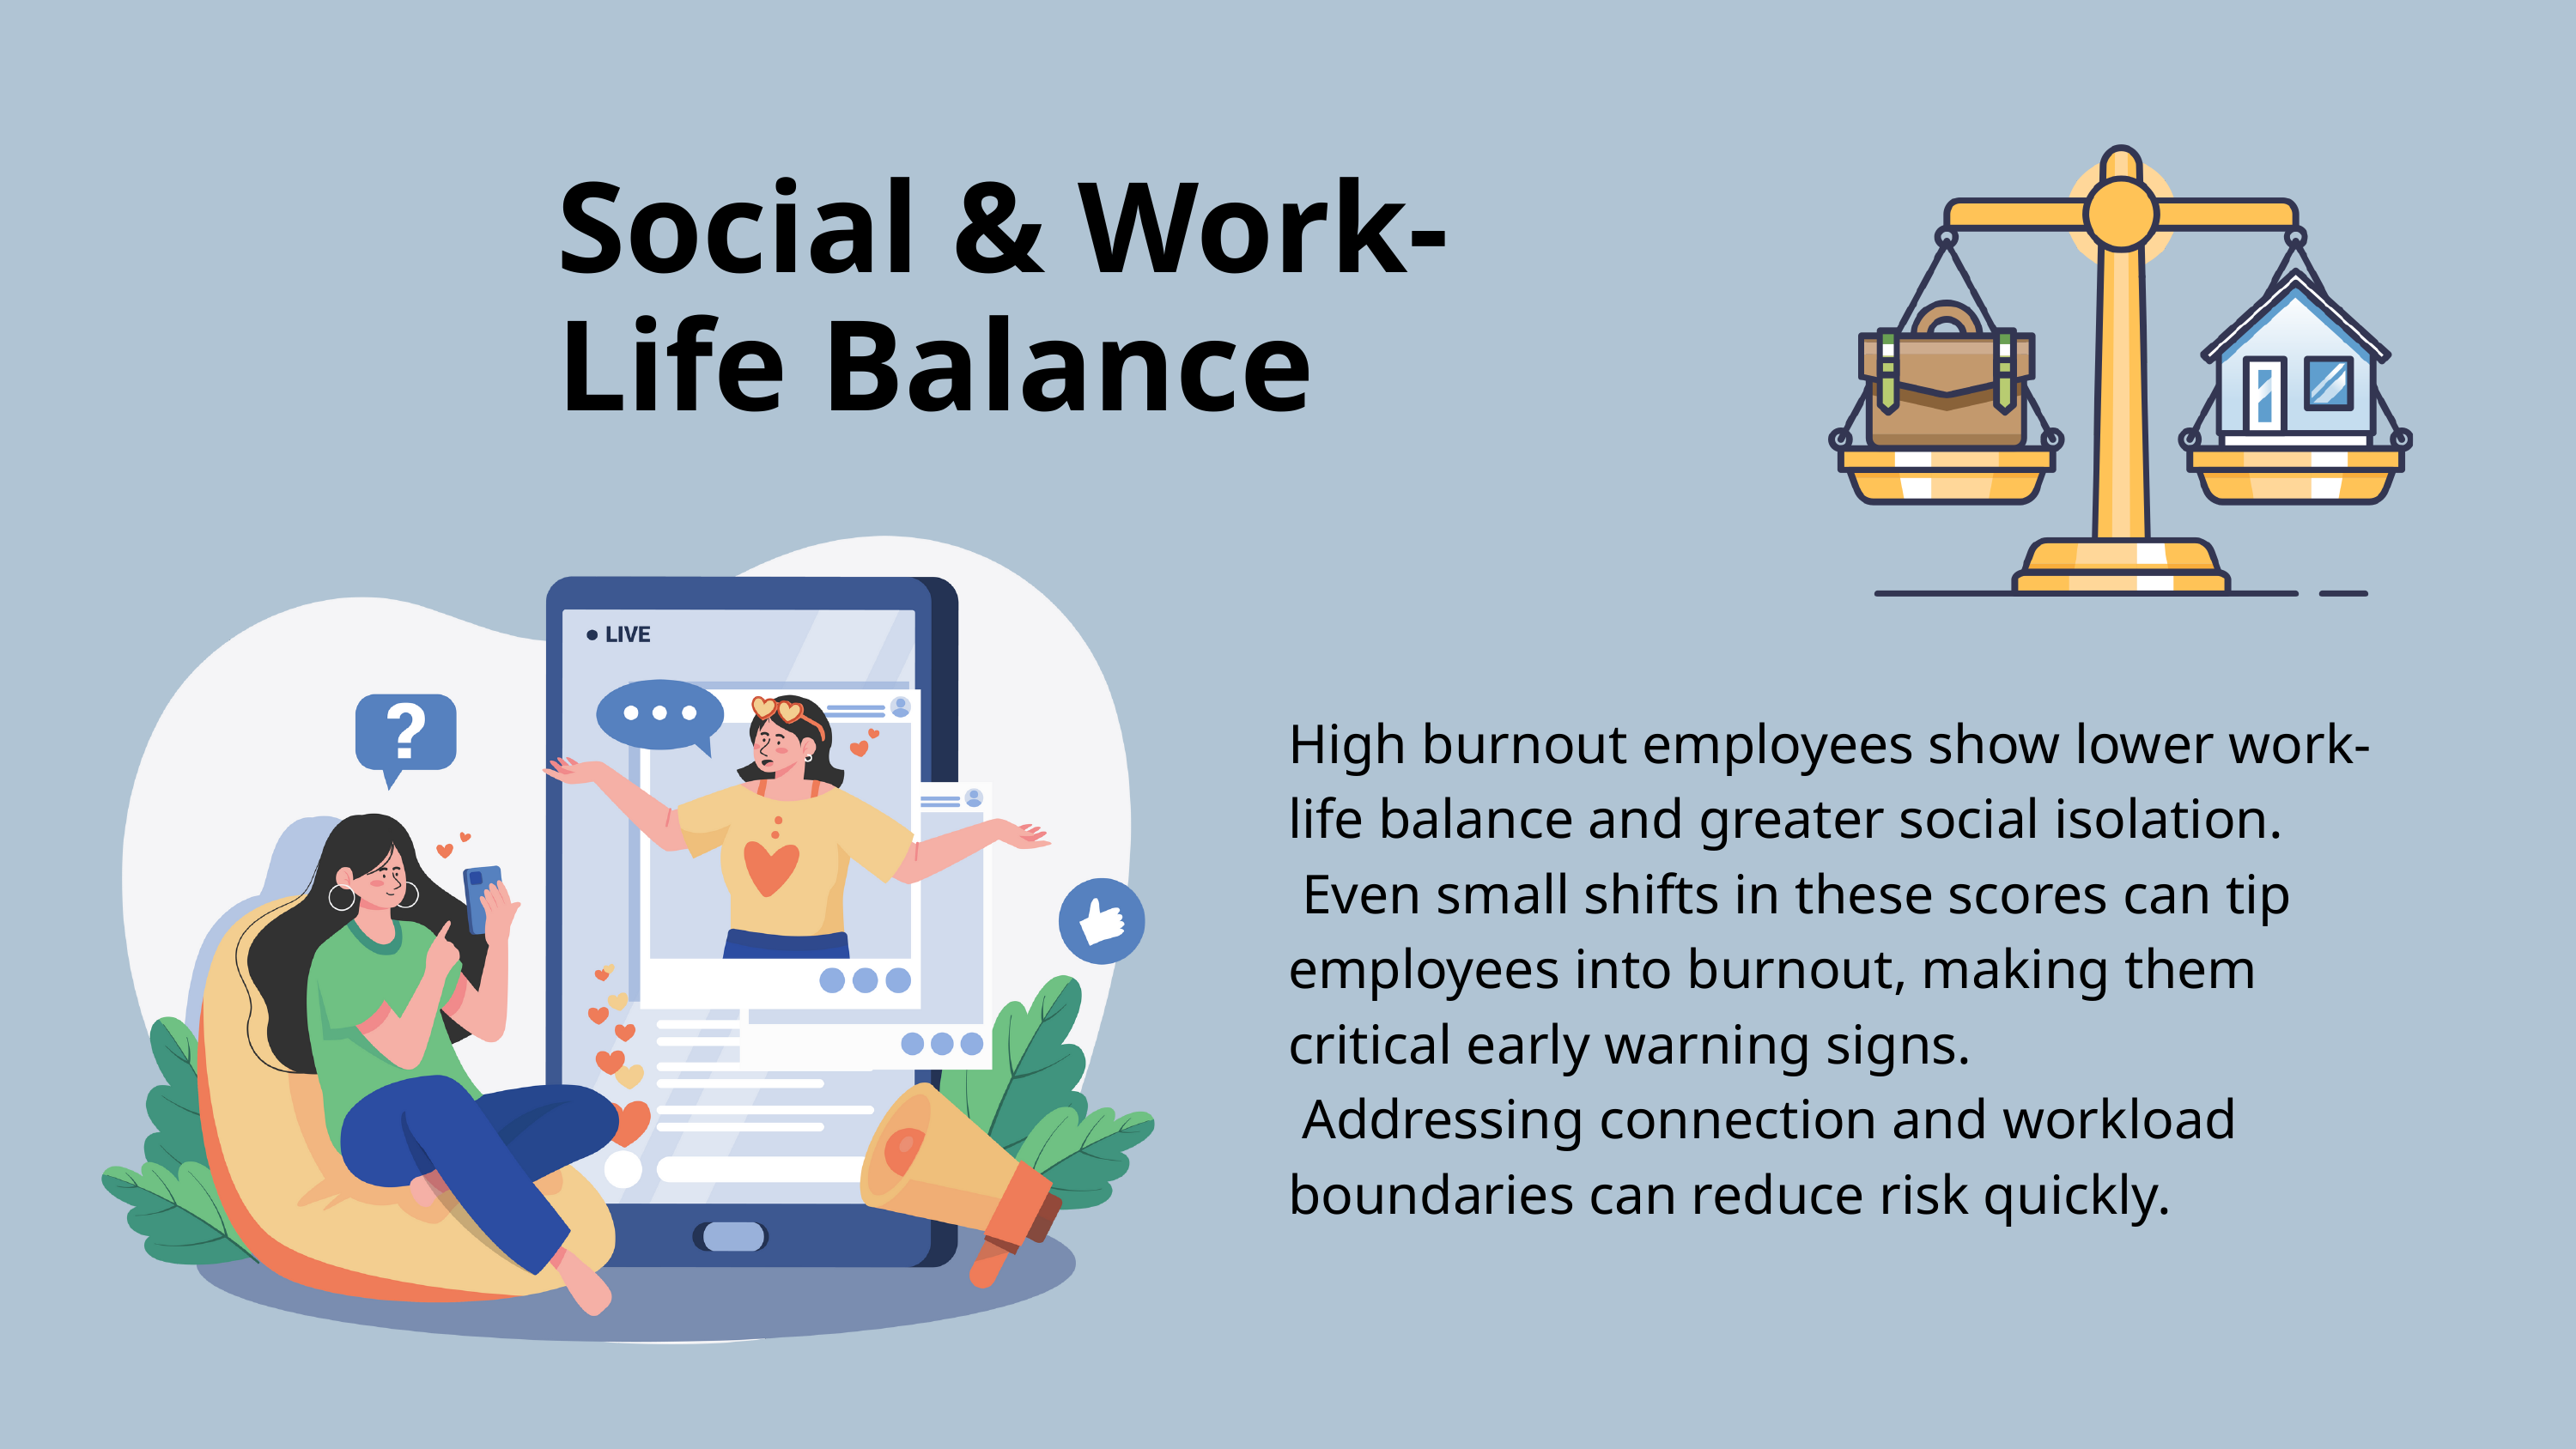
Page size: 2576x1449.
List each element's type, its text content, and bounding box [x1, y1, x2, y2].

text_box Social & Work-Life Balance [556, 160, 1478, 436]
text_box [1287, 495, 2414, 1230]
text_box [1828, 144, 2414, 494]
text_box [101, 536, 1155, 1344]
